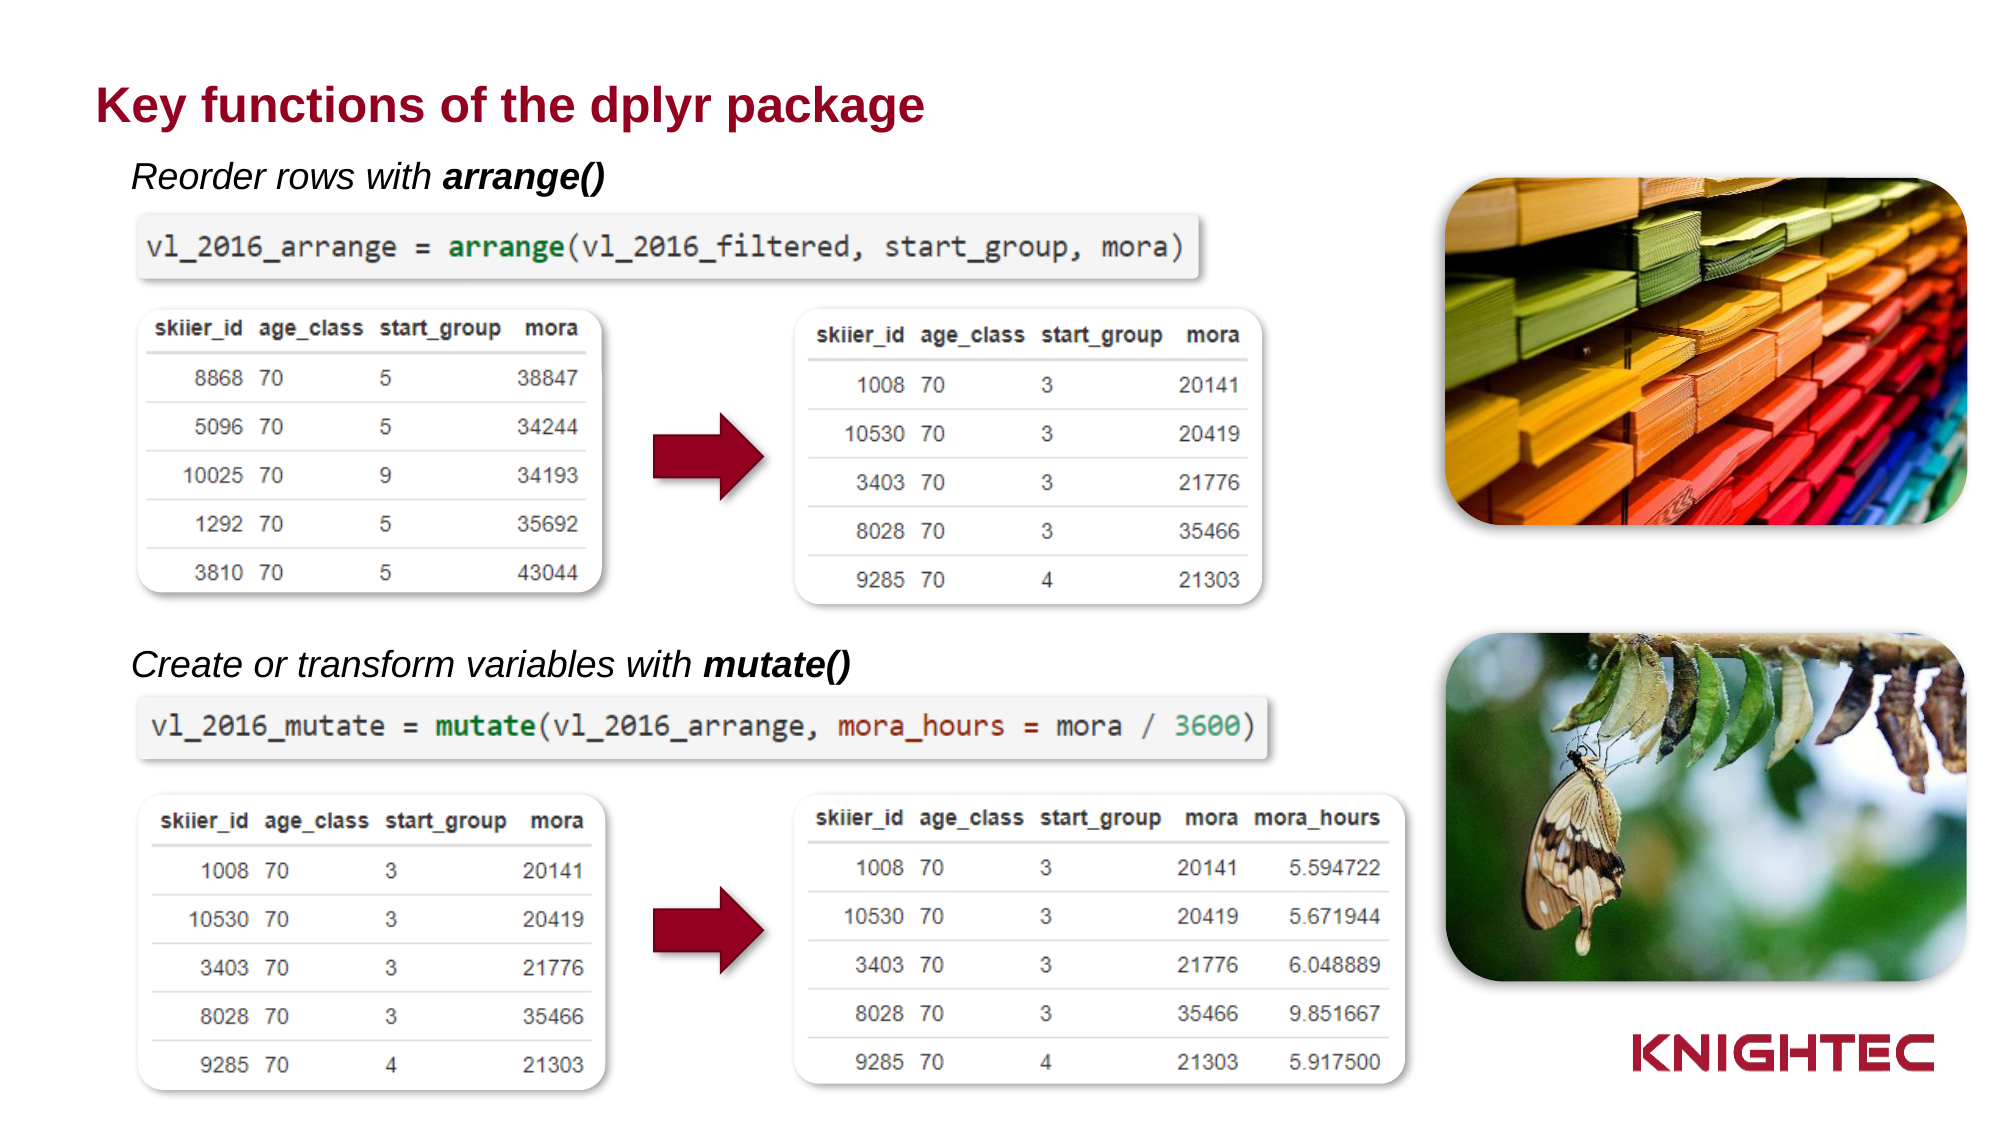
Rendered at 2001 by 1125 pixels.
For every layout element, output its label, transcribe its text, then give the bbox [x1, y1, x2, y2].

picture [794, 794, 1405, 1084]
text_box Reorder rows with arrange() [116, 144, 971, 205]
picture [138, 794, 606, 1090]
picture [1445, 177, 1968, 526]
text_box [653, 412, 765, 501]
picture [794, 308, 1262, 605]
picture [137, 696, 1268, 760]
picture [1622, 1024, 1943, 1082]
text_box [653, 885, 765, 975]
text_box Create or transform variables with mutate() [116, 632, 971, 693]
picture [1445, 632, 1967, 982]
picture [137, 309, 602, 593]
title Key functions of the dplyr package [80, 71, 1922, 222]
picture [137, 214, 1199, 279]
